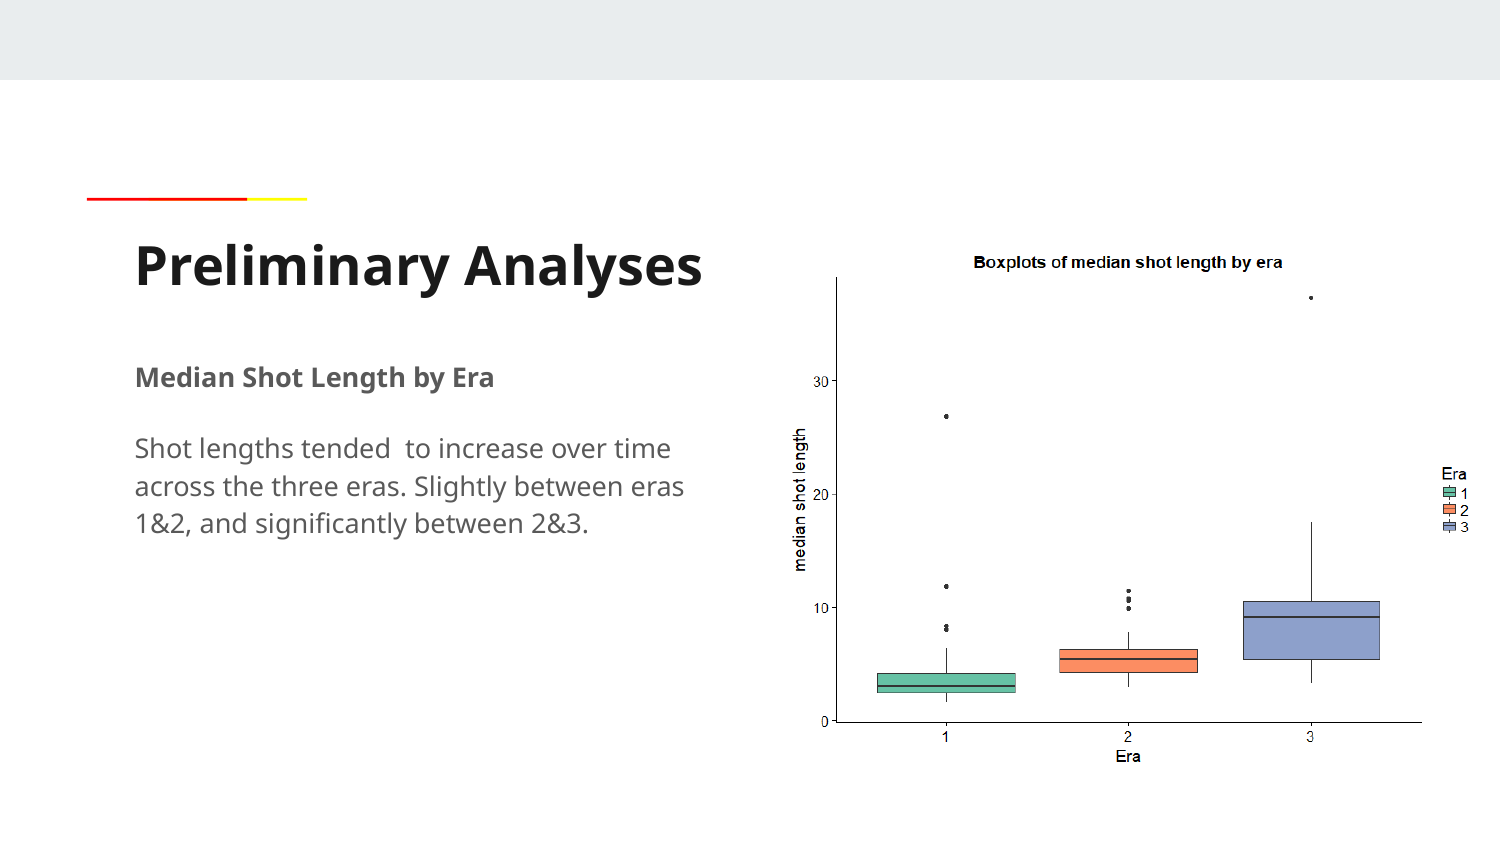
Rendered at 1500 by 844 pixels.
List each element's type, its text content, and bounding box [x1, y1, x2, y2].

list Median Shot Length by Era Shot lengths tended to increase over time across the three eras. Slightly between eras 1&2, and significantly between 2&3. [119, 341, 733, 712]
picture [777, 245, 1483, 773]
title Preliminary Analyses [119, 216, 1381, 305]
